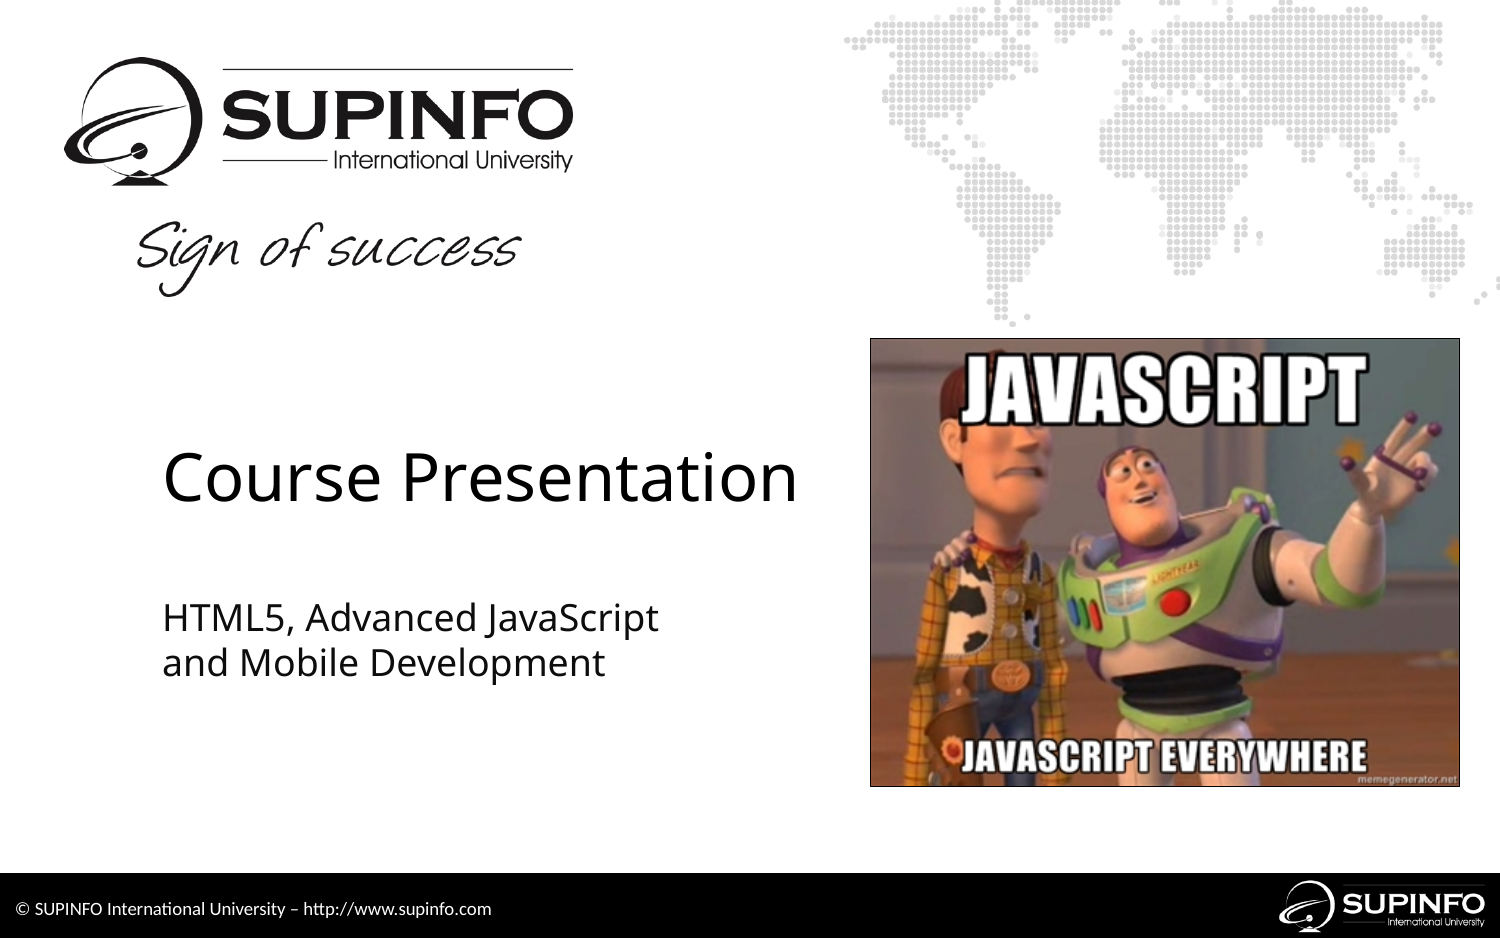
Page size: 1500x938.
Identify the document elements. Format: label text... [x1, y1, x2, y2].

picture [870, 338, 1459, 786]
picture [844, 0, 1500, 327]
picture [1269, 870, 1494, 938]
text_box Course Presentation HTML5, Advanced JavaScript and Mobile Development [147, 427, 865, 752]
picture [64, 57, 574, 298]
